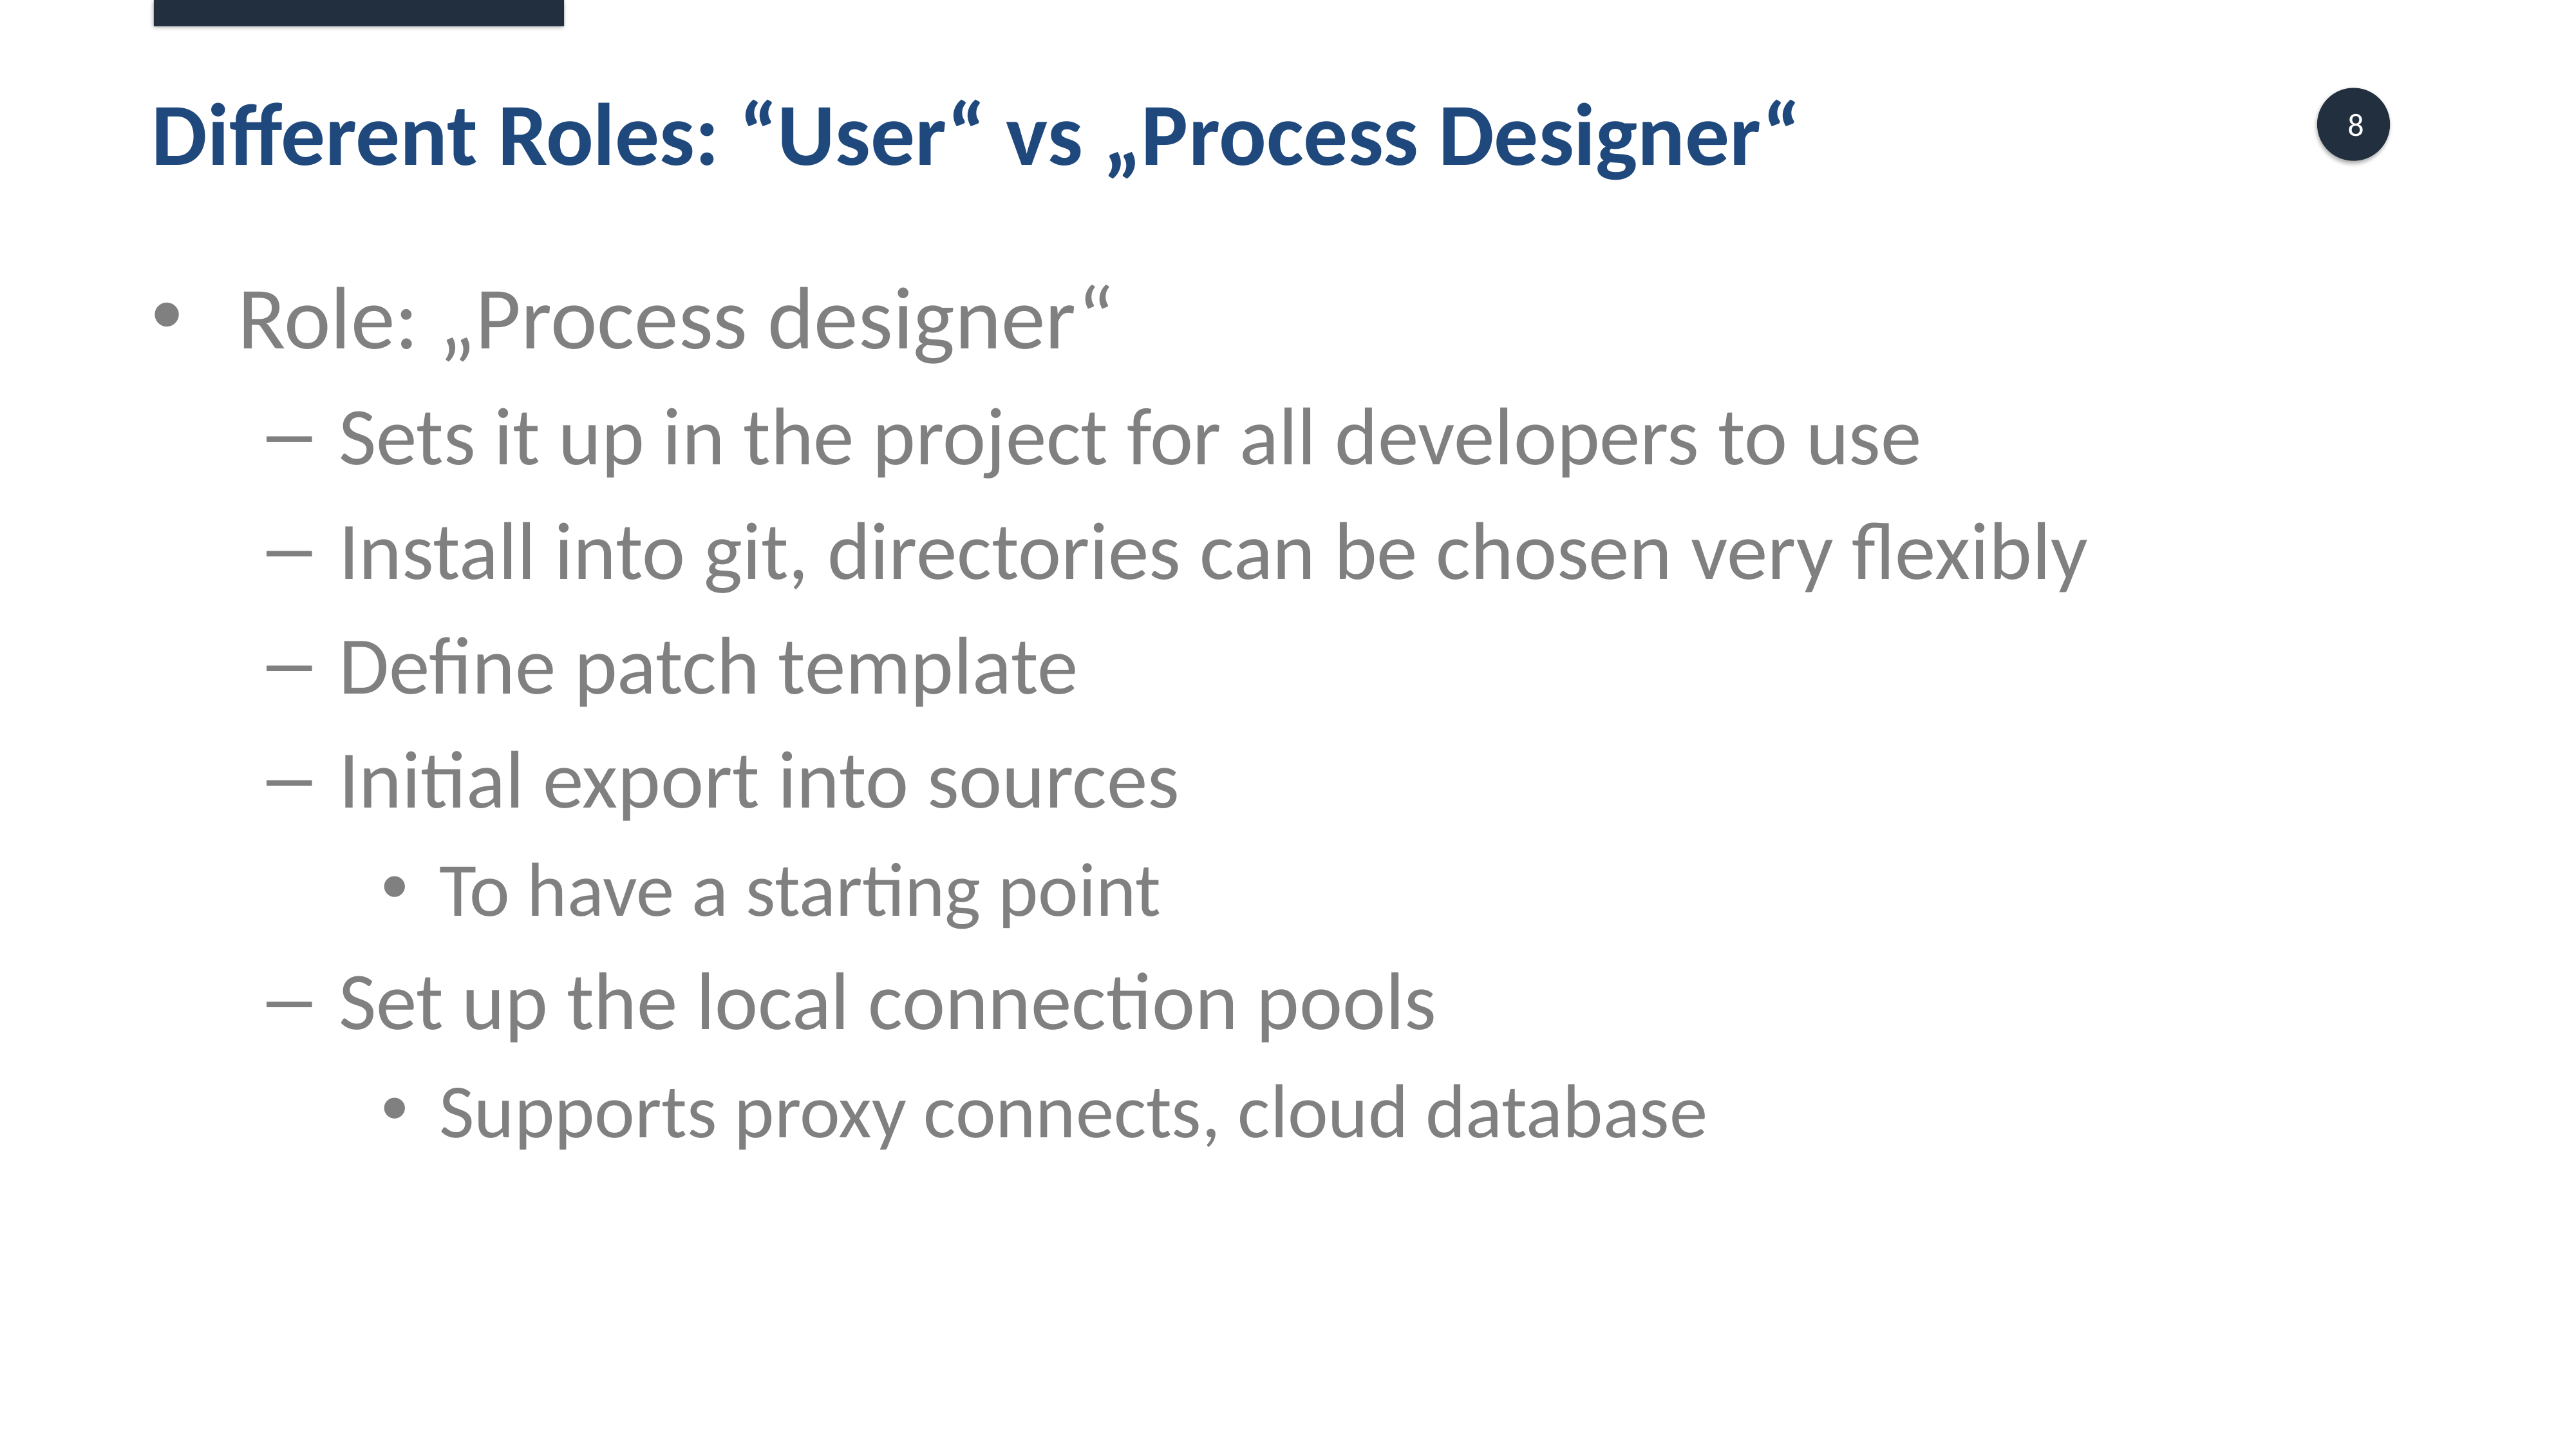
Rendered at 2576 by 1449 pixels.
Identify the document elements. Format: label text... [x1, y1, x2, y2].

list Role: „Process designer“ Sets it up in the project for all developers to use Install into git, directories can be chosen very flexibly Define patch template Initial export into sources To have a starting point Set up the local connection pools Supports proxy connects, cloud database [129, 249, 2447, 1294]
title Different Roles: “User“ vs „Process Designer“ [129, 58, 2447, 202]
